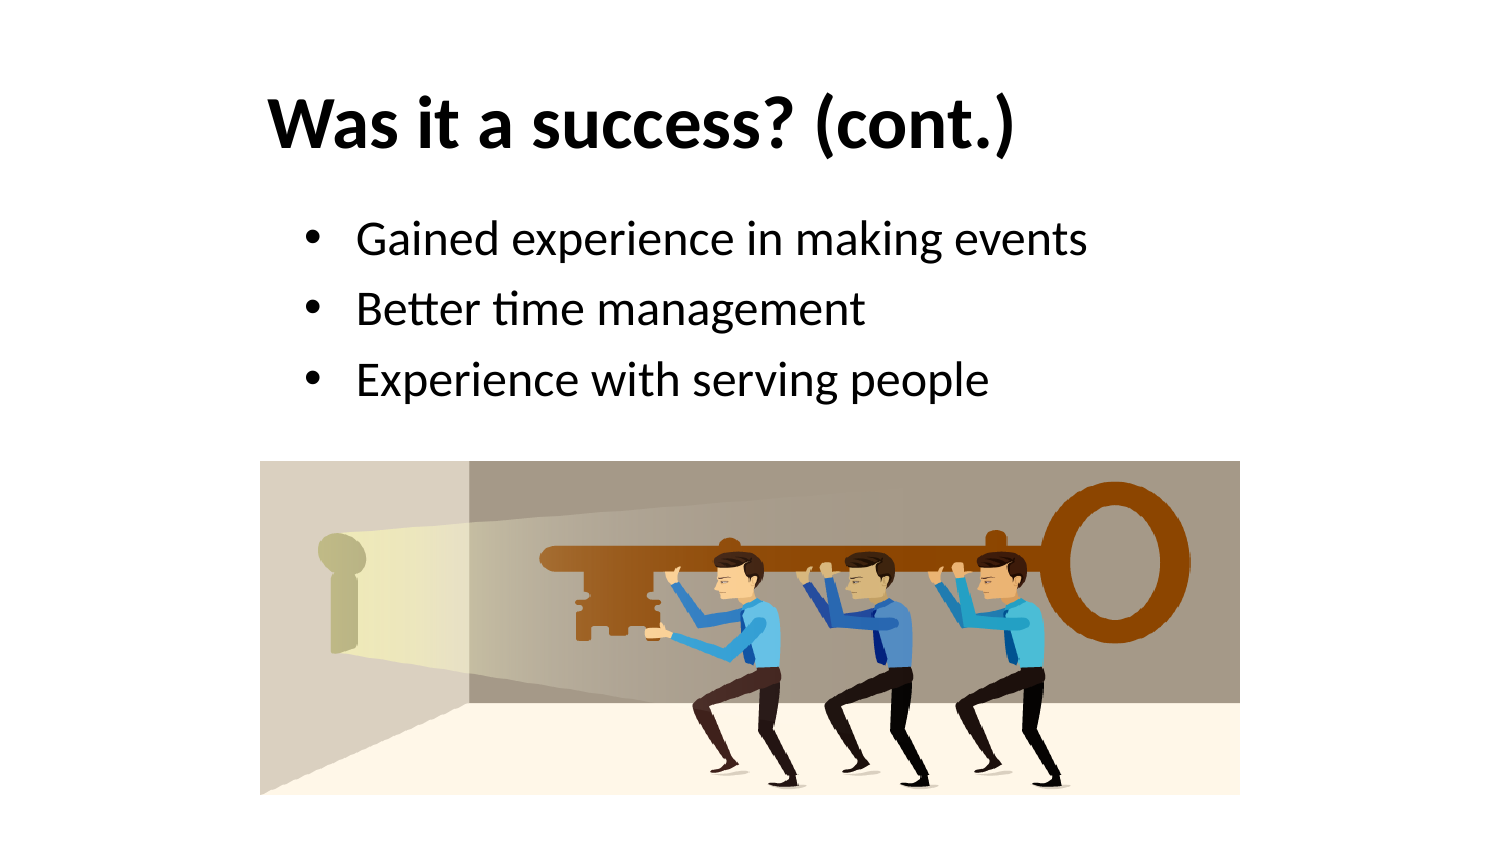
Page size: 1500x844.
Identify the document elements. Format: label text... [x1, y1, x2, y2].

list Gained experience in making events Better time management Experience with serving people [292, 206, 1109, 460]
picture [260, 461, 1240, 796]
title Was it a success? (cont.) [255, 43, 1146, 207]
